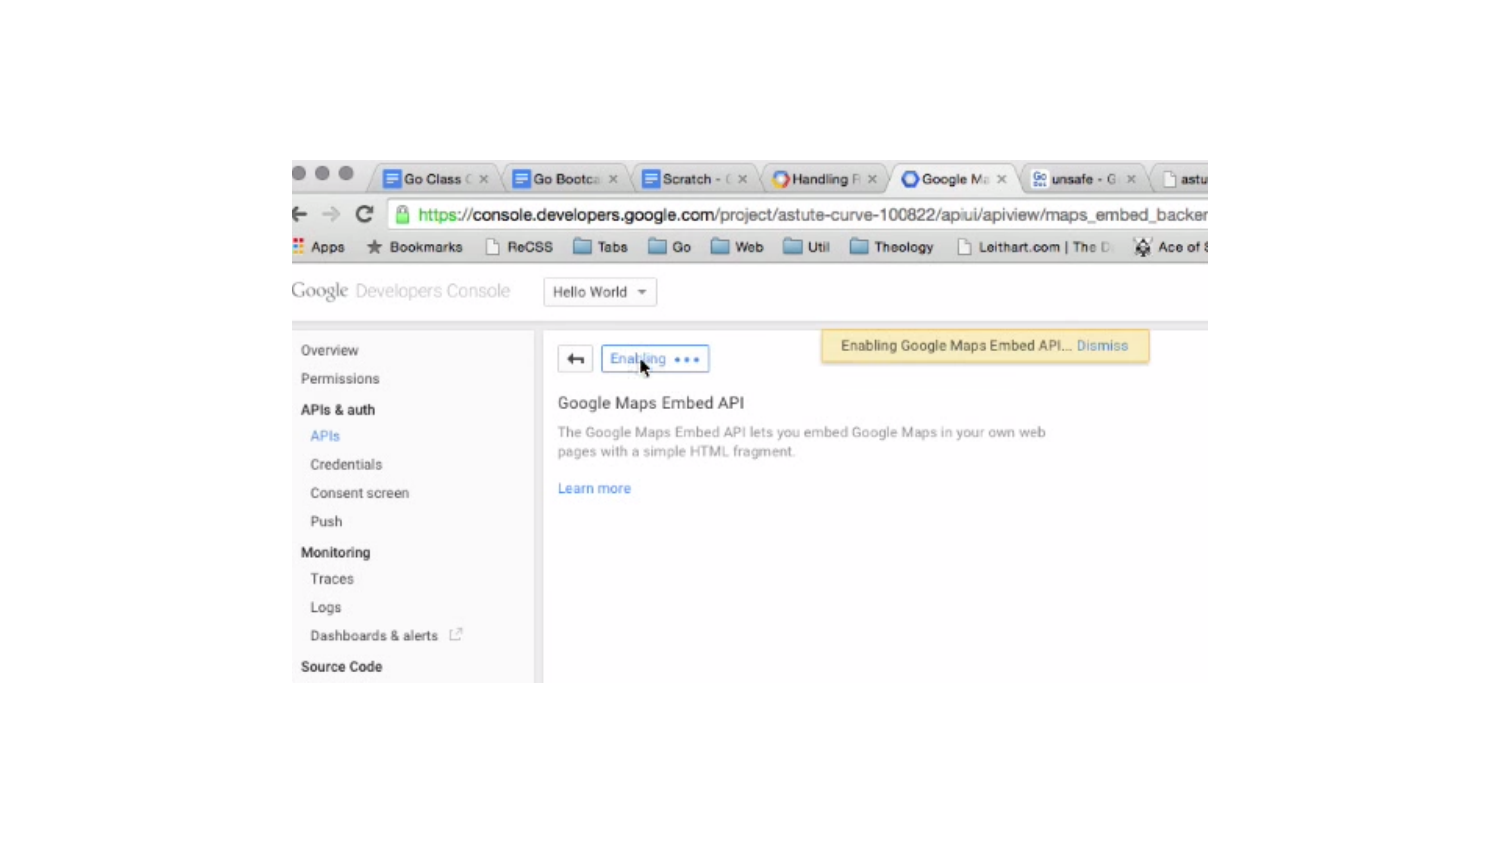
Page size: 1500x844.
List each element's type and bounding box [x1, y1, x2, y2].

picture [291, 160, 1209, 684]
